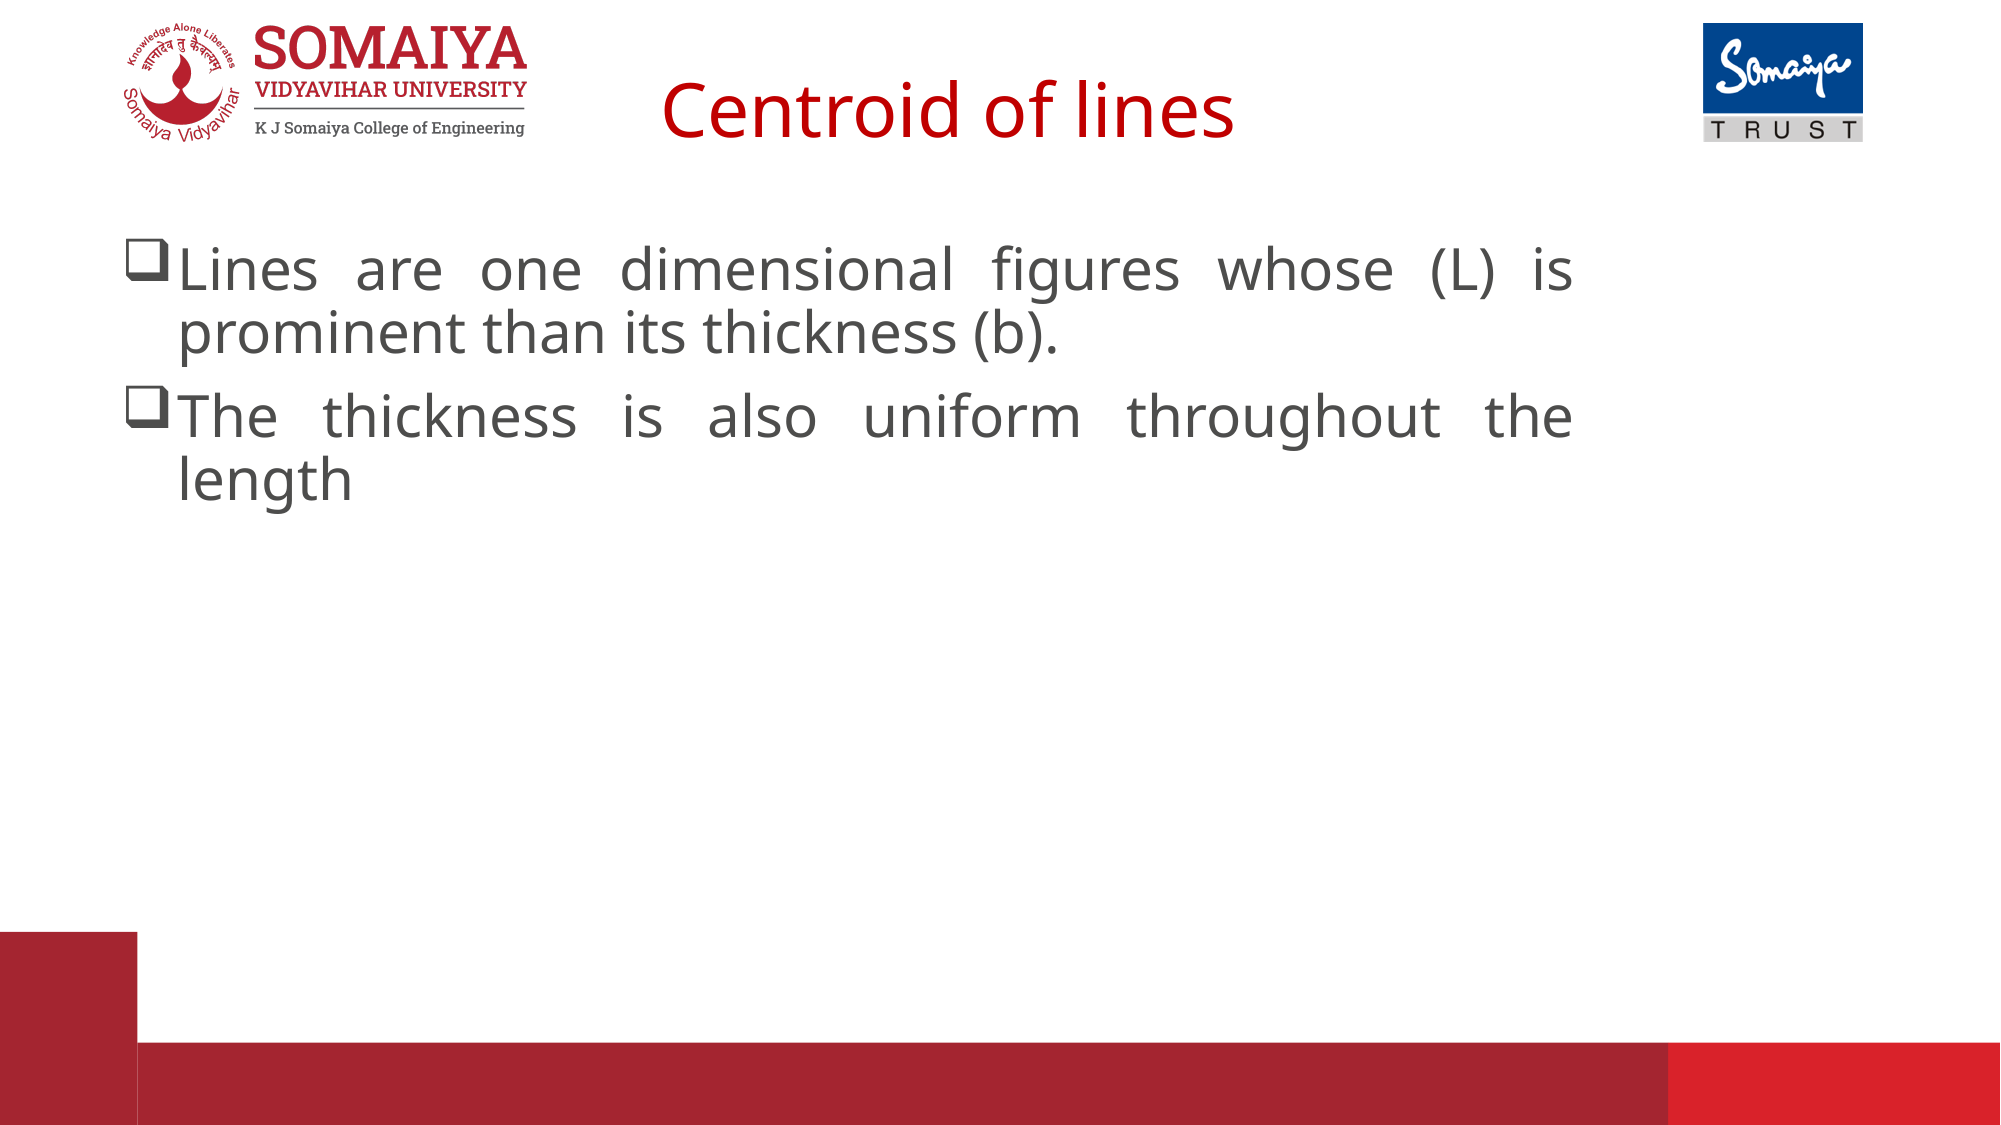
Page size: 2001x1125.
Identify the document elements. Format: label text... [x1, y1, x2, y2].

title Centroid of lines [86, 25, 1812, 203]
picture [1703, 23, 1863, 142]
